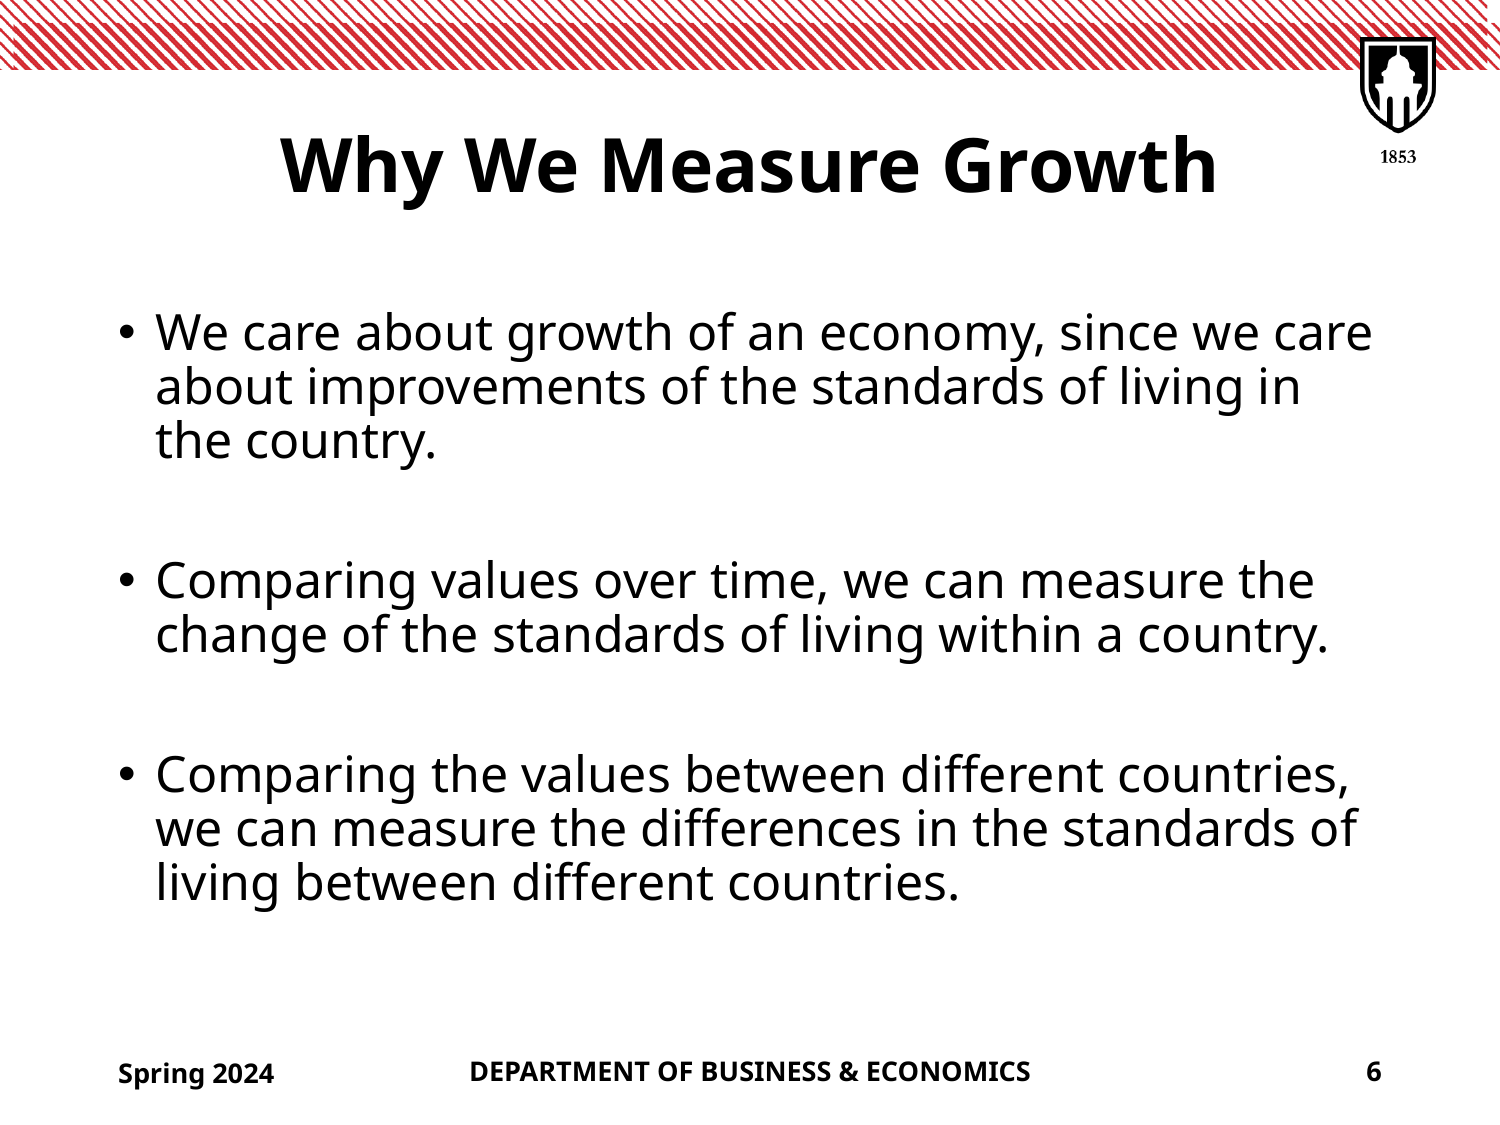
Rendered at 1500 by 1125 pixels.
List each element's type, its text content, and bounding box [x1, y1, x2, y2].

title Why We Measure Growth [103, 59, 1397, 278]
slide_number Spring 2024 [103, 1042, 277, 1103]
picture [0, 0, 1500, 163]
slide_number 6 [1059, 1042, 1397, 1103]
list We care about growth of an economy, since we care about improvements of the standards of living in the country. Comparing values over time, we can measure the change of the standards of living within a country. Comparing the values between different countries, we can measure the differences in the standards of living between different countries. [103, 299, 1397, 1014]
footer DEPARTMENT OF BUSINESS & ECONOMICS [277, 1042, 1059, 1103]
